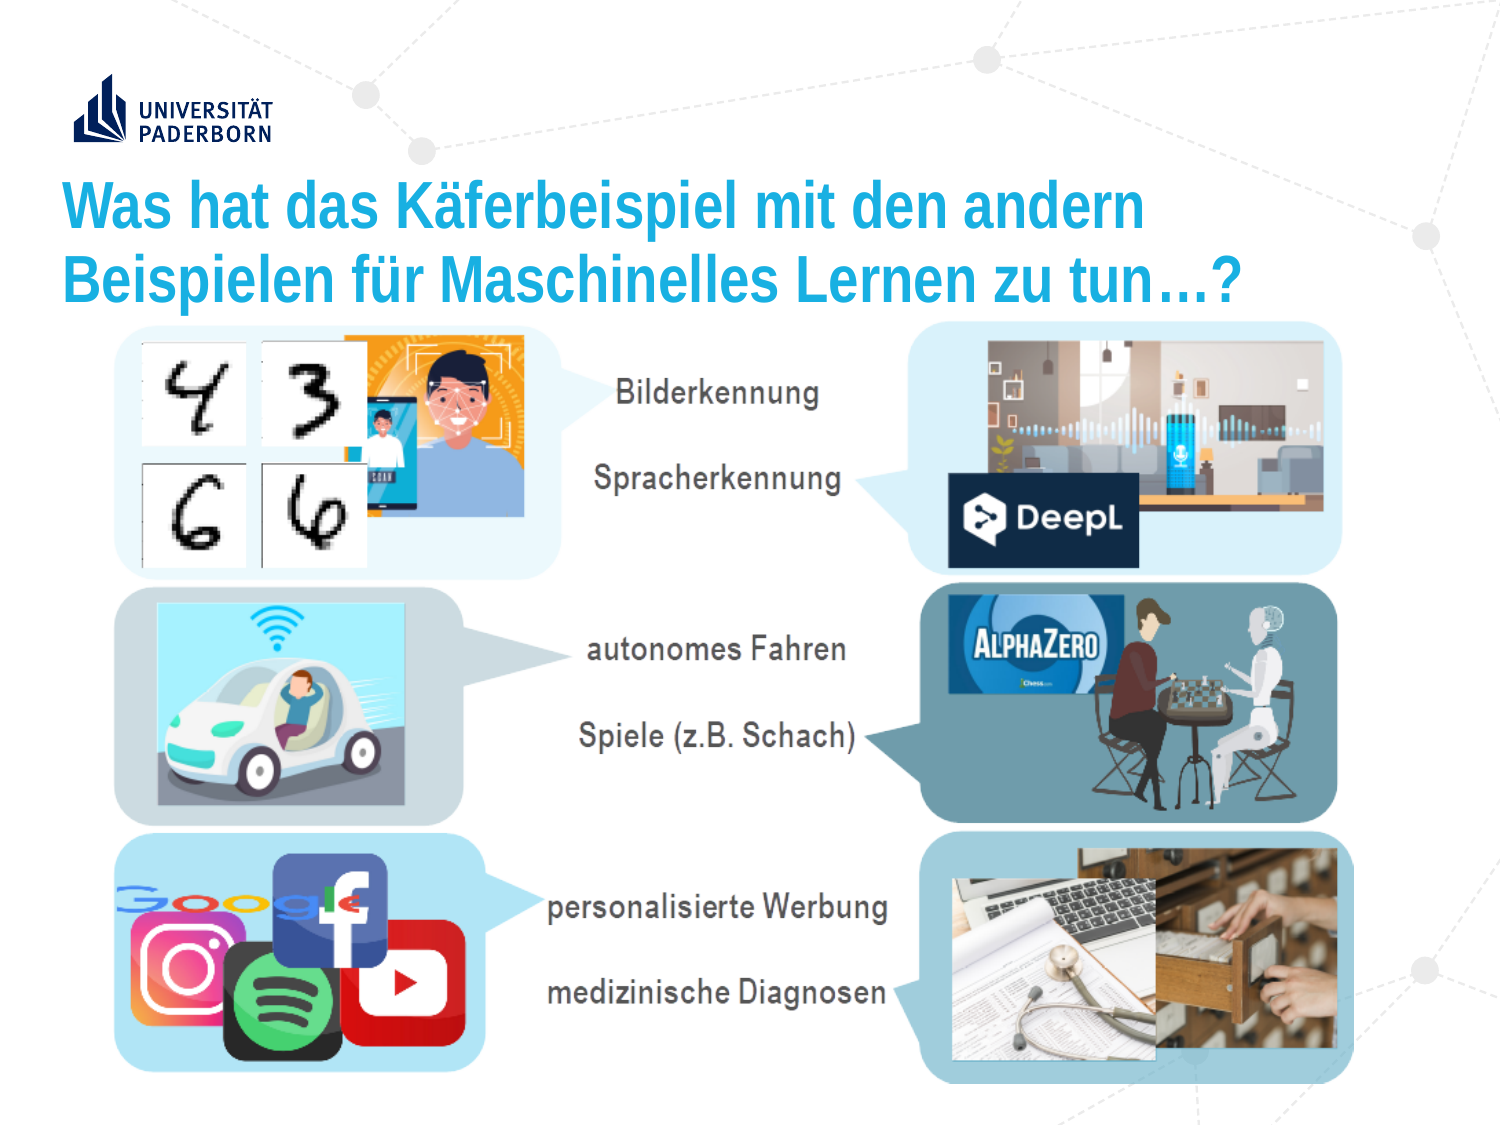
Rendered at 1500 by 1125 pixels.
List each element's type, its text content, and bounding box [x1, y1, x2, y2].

title Was hat das Käferbeispiel mit den andern Beispielen für Maschinelles Lernen zu tun…? [62, 168, 1415, 251]
picture [113, 320, 1354, 1084]
